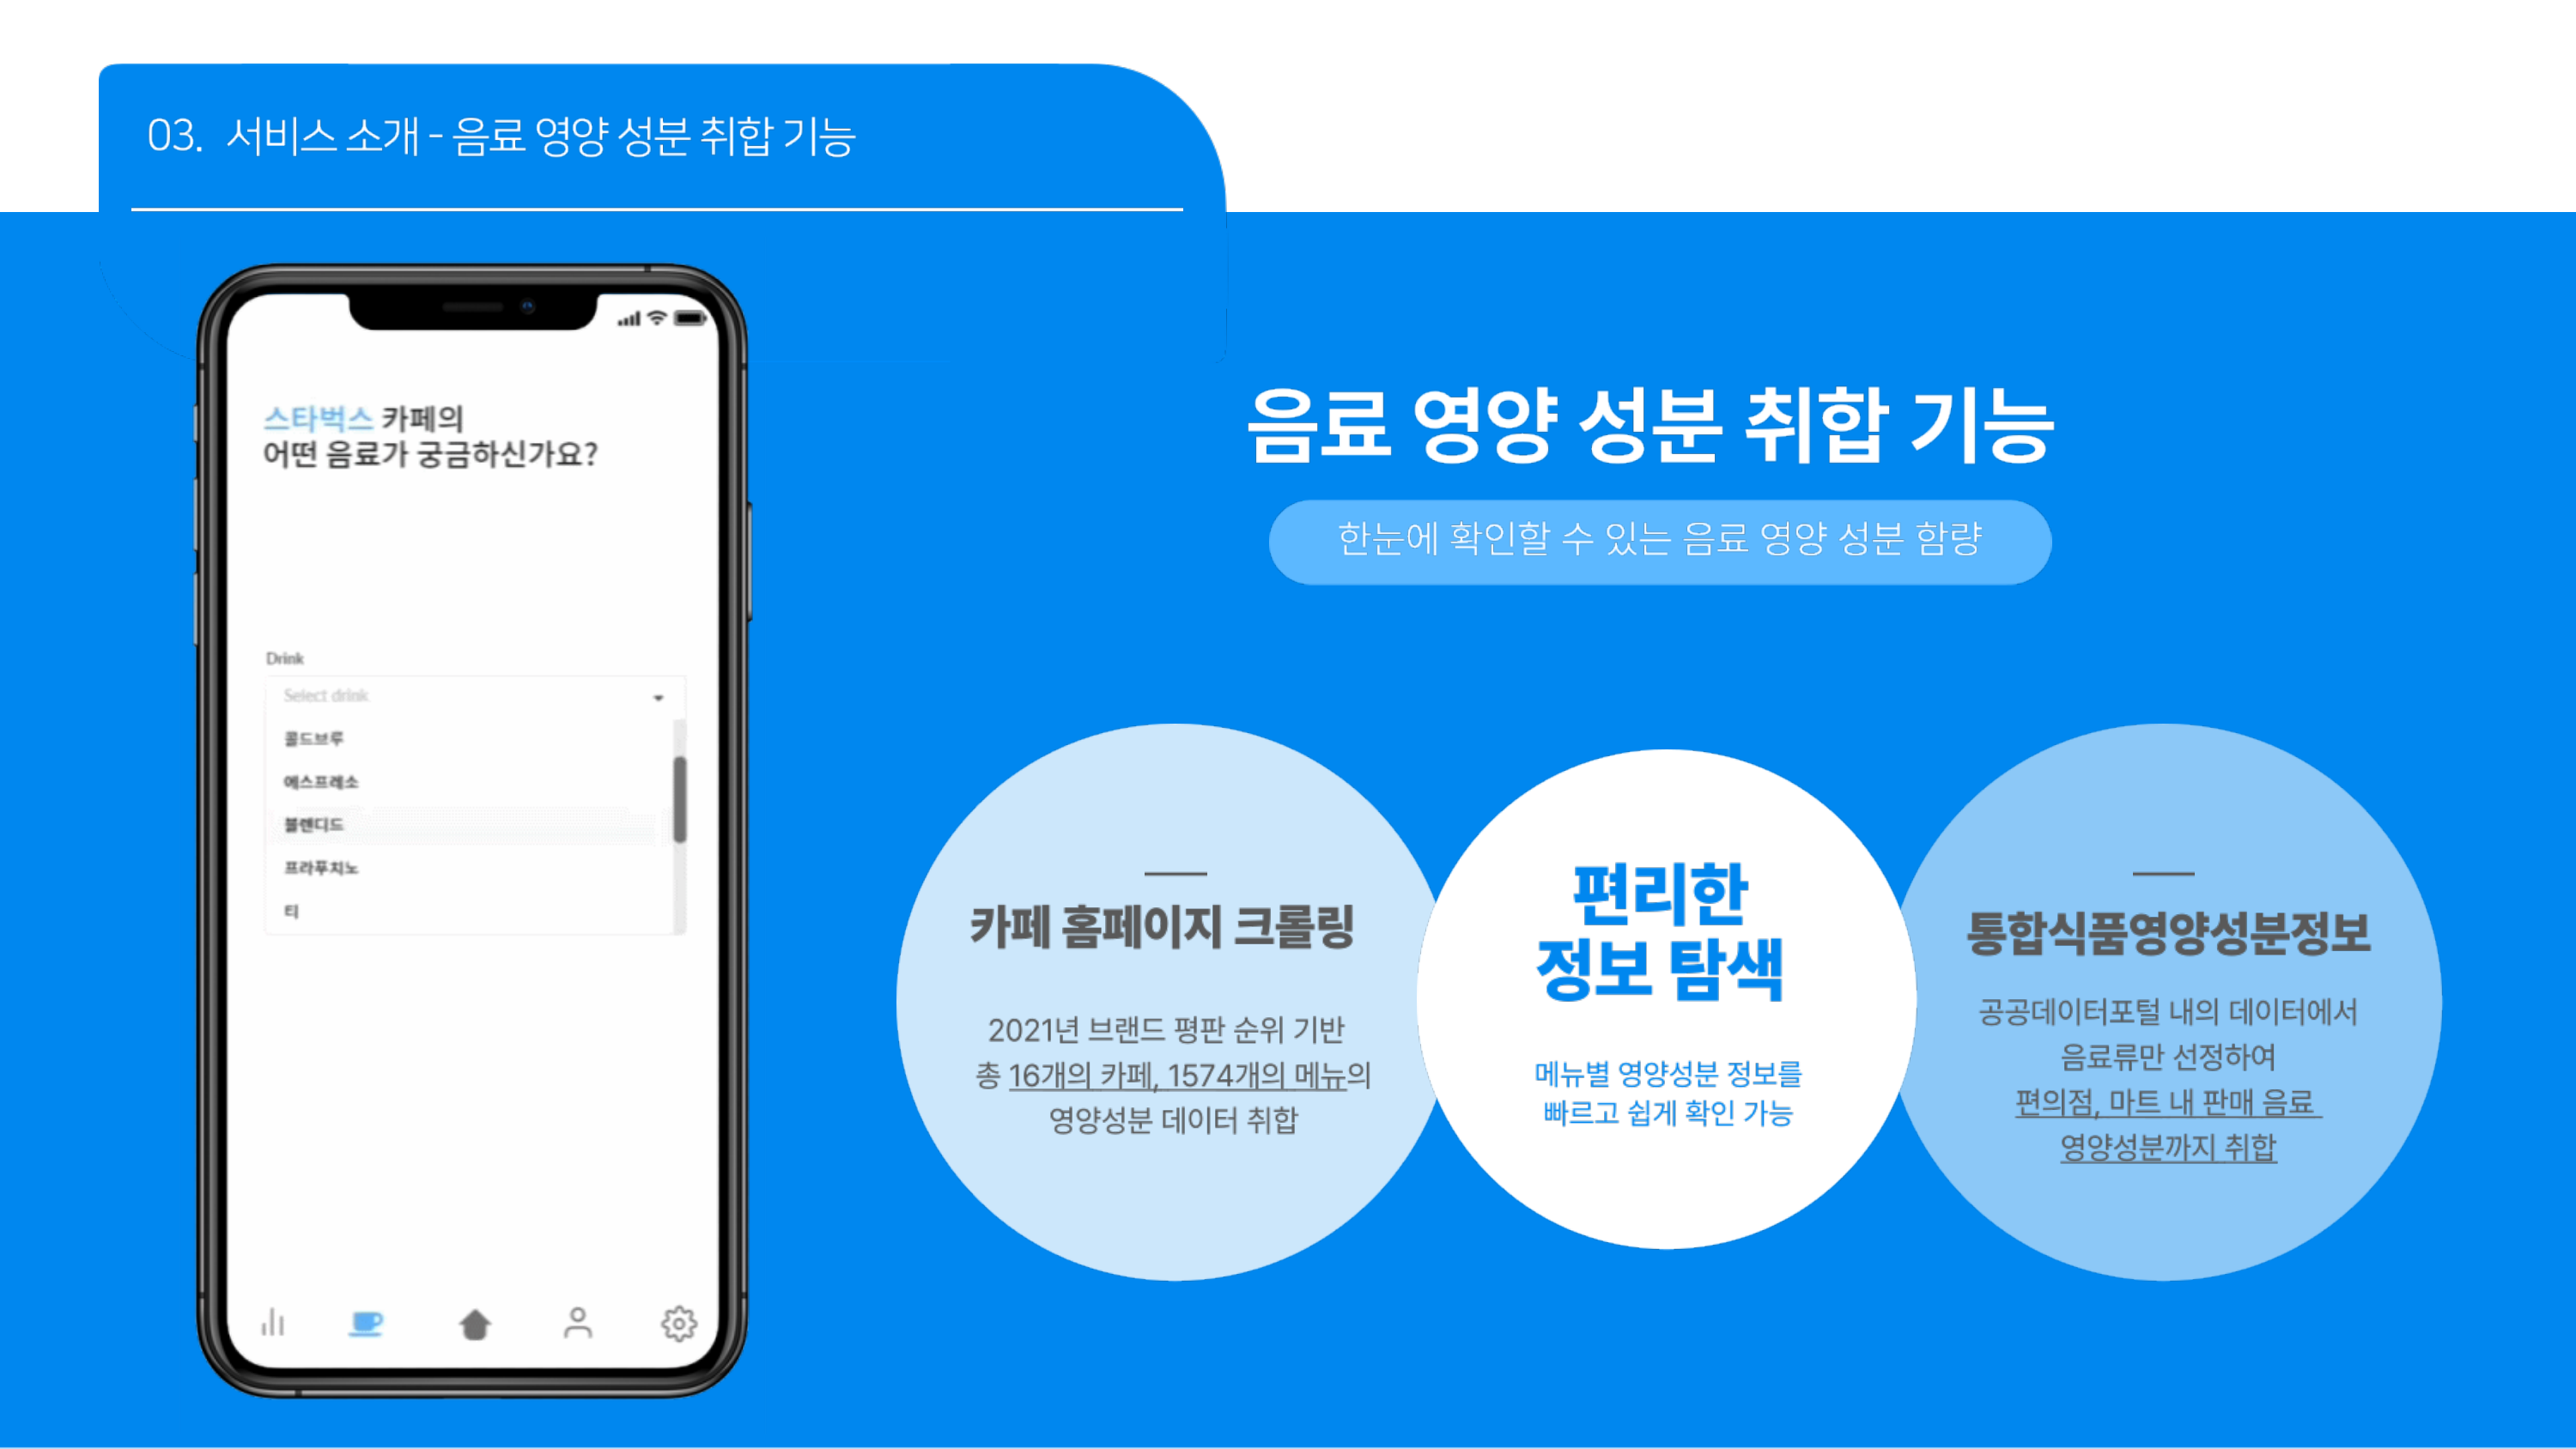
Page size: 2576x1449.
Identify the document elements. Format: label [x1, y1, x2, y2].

text_box [896, 724, 1455, 1283]
picture [1500, 837, 1814, 1035]
picture [813, 1004, 1389, 1154]
picture [1493, 1050, 1818, 1146]
text_box [1417, 749, 1918, 1251]
text_box [131, 236, 813, 1434]
picture [894, 888, 1376, 973]
picture [1023, 353, 2095, 517]
text_box [2133, 867, 2196, 882]
picture [1951, 986, 2372, 1181]
text_box [1190, 500, 2131, 585]
text_box [131, 203, 1184, 218]
picture [1905, 894, 2396, 979]
picture [141, 101, 884, 190]
text_box [1145, 867, 1207, 882]
text_box [0, 64, 2576, 1449]
text_box [1884, 724, 2444, 1283]
